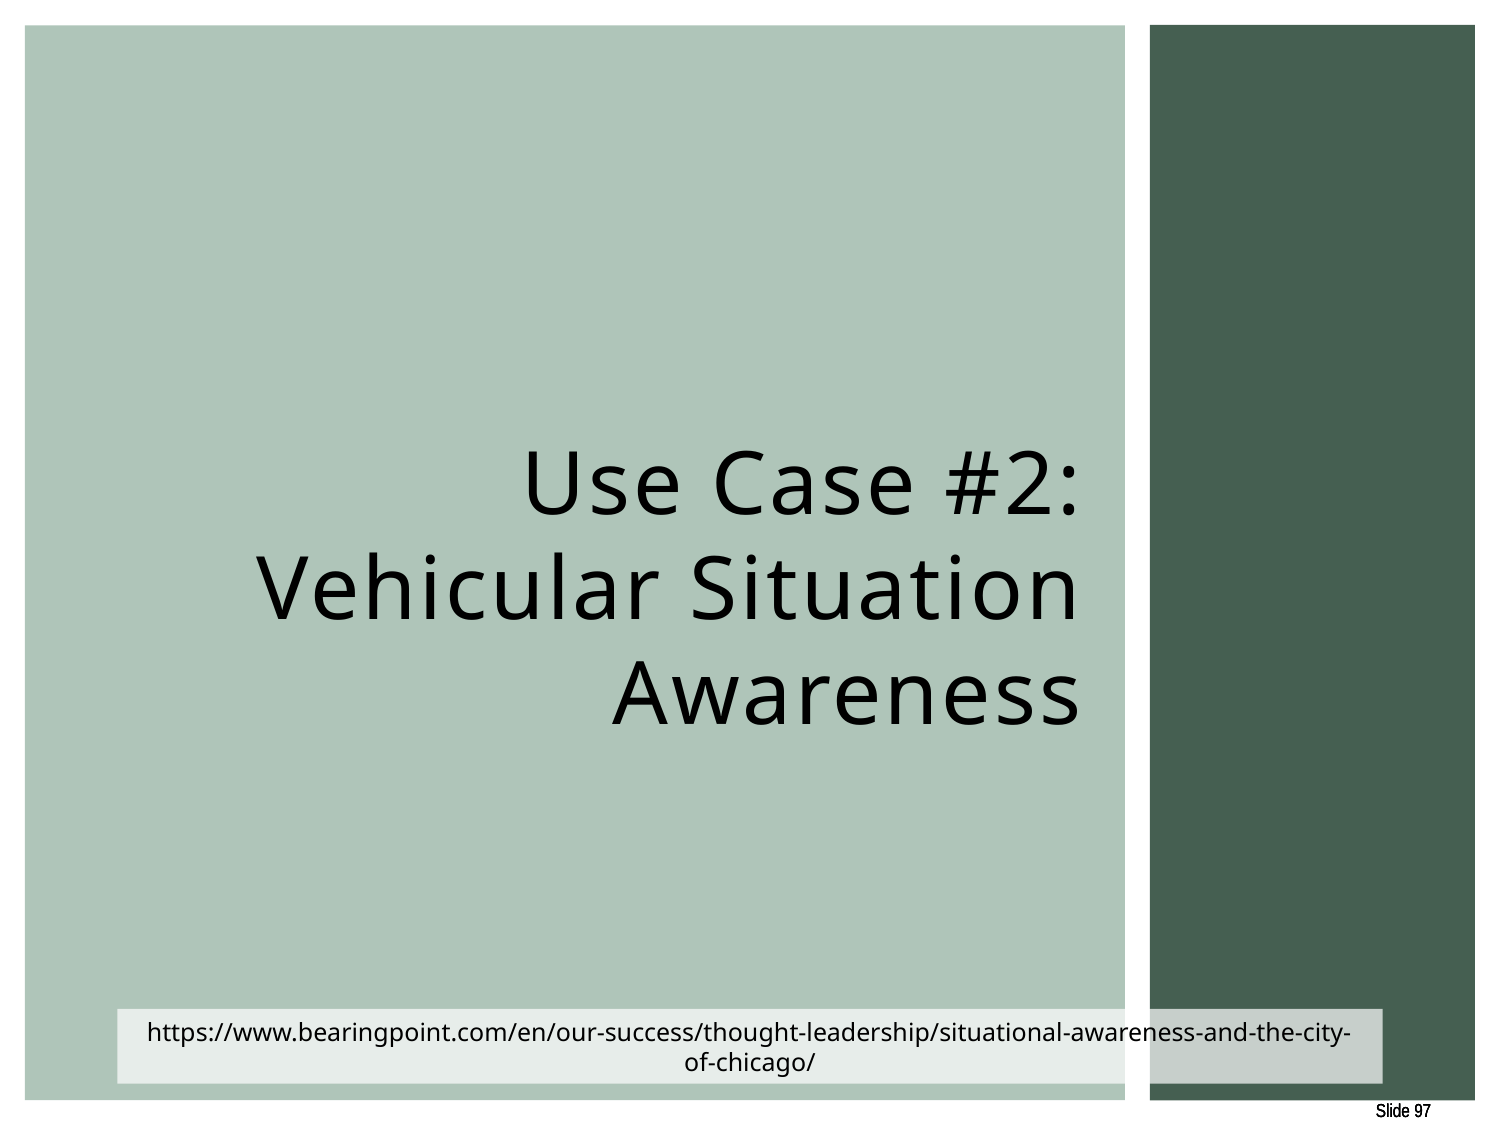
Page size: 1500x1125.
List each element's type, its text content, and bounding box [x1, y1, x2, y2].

title Use Case #2: Vehicular Situation Awareness [62, 474, 1100, 745]
text_box https://www.bearingpoint.com/en/our-success/thought-leadership/situational-awareness-and-the-city-of-chicago/ [117, 1008, 1383, 1084]
